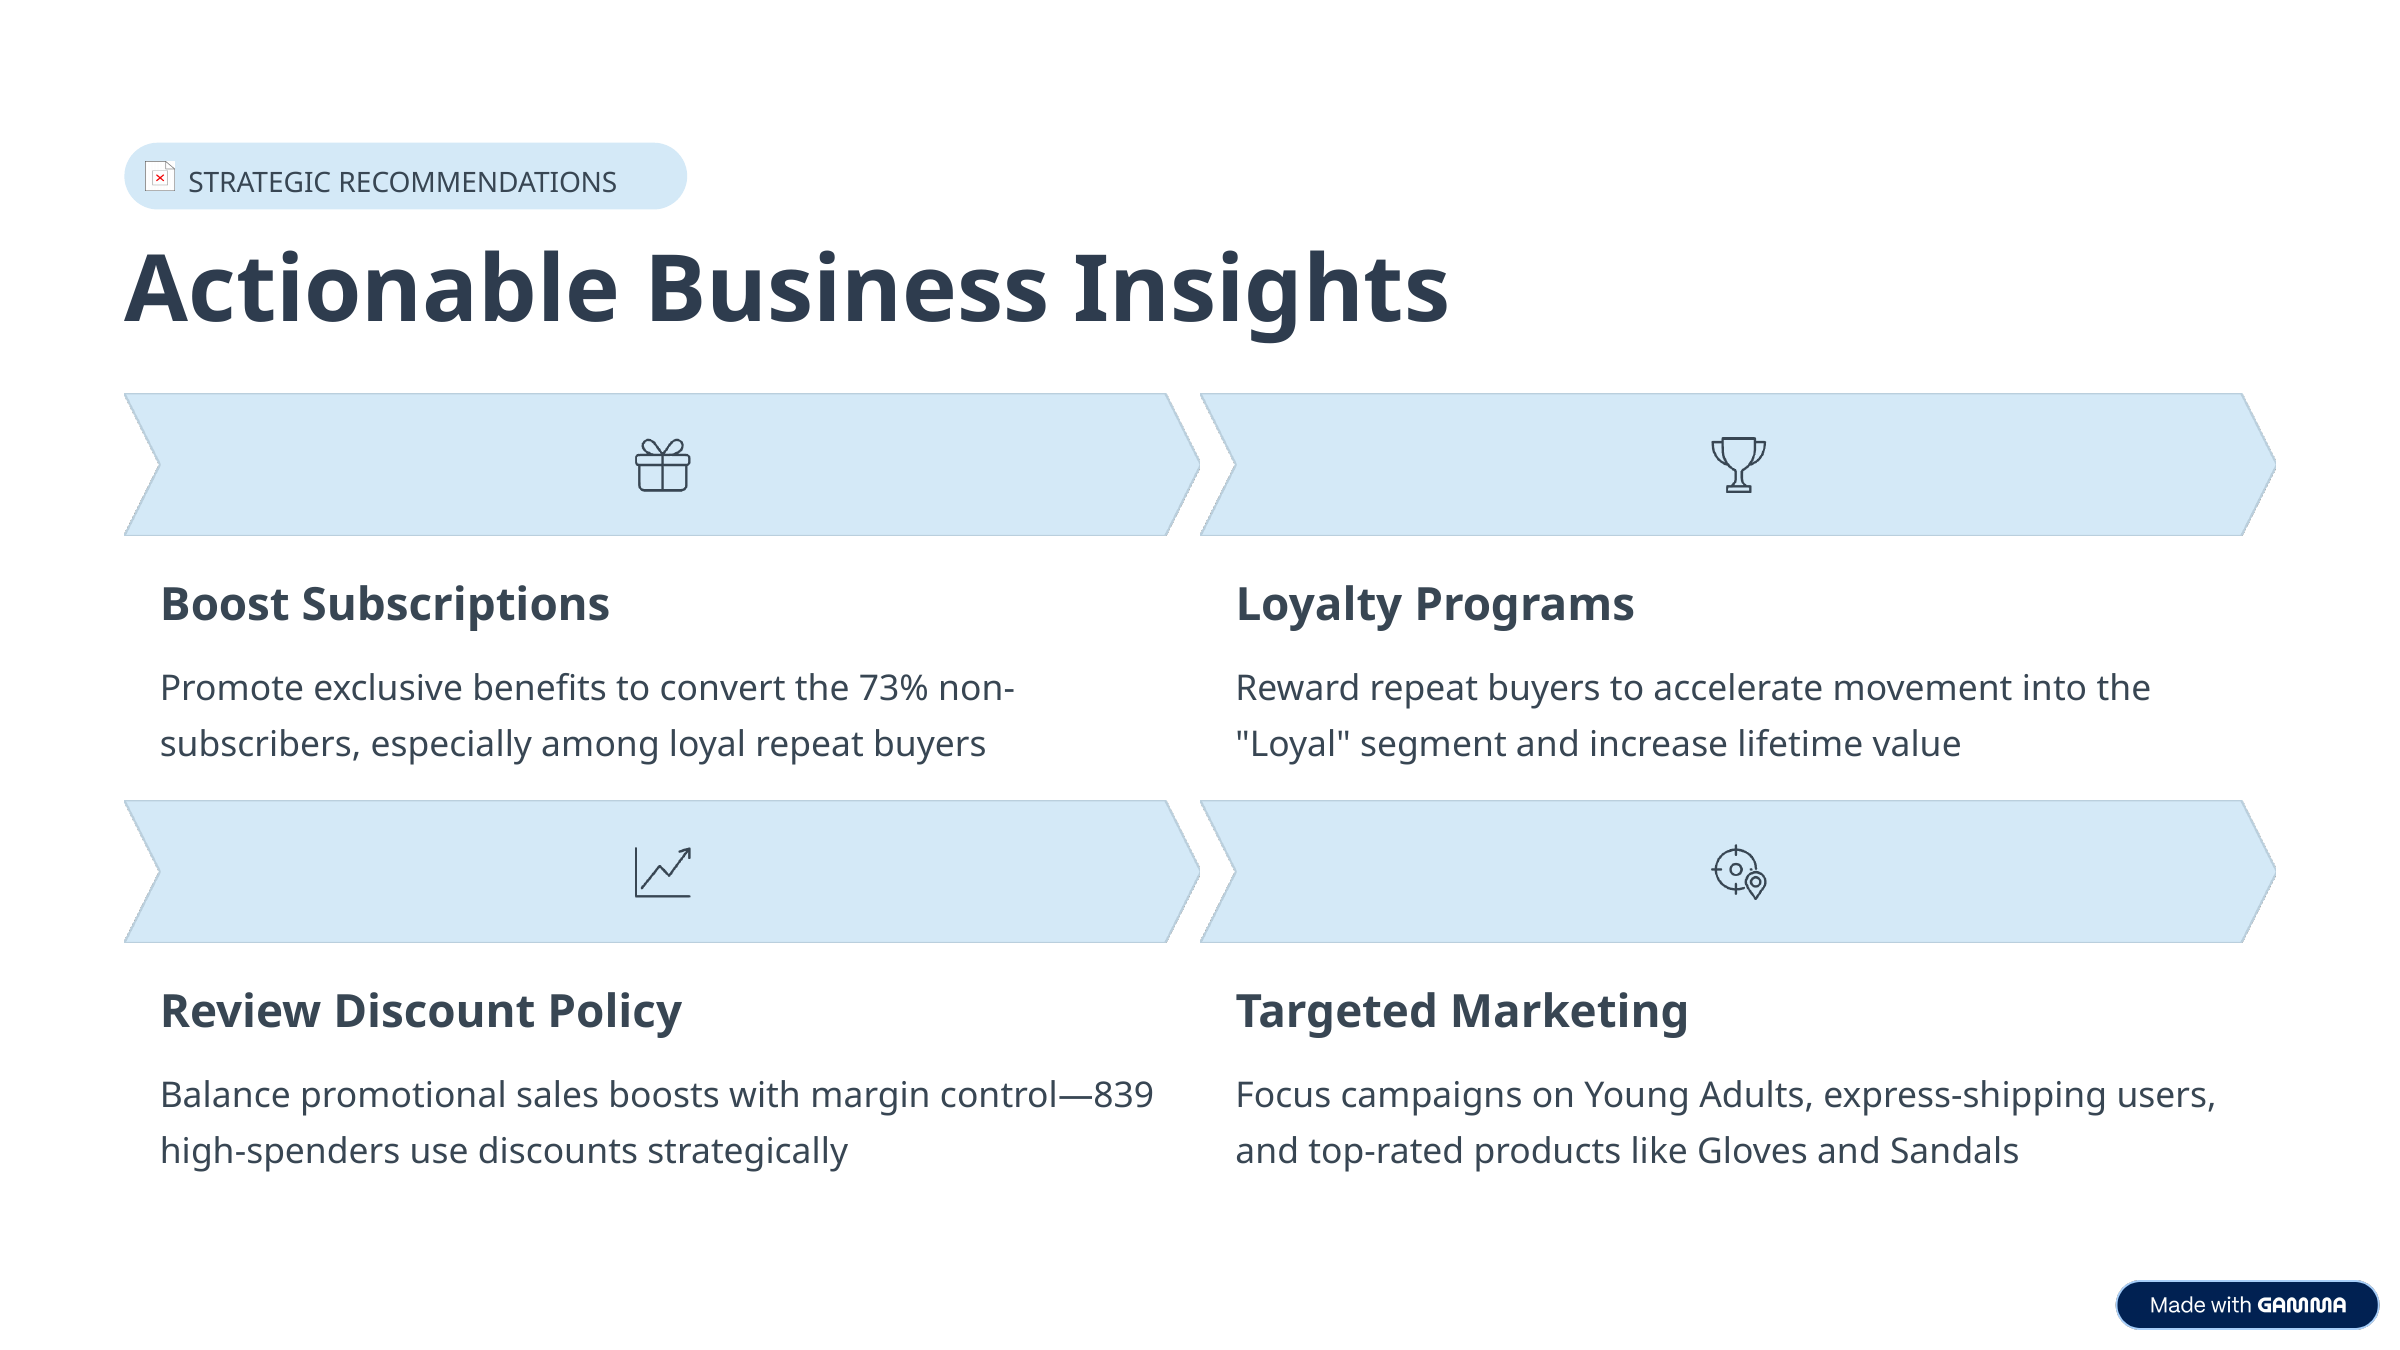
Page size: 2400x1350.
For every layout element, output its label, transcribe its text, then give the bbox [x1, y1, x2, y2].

text_box Loyalty Programs [1235, 571, 1704, 630]
text_box Targeted Marketing [1235, 978, 1704, 1037]
picture [124, 393, 2276, 537]
text_box Focus campaigns on Young Adults, express-shipping users, and top-rated products like Gloves and Sandals [1235, 1057, 2240, 1172]
text_box Reward repeat buyers to accelerate movement into the "Loyal" segment and increase lifetime value [1235, 651, 2240, 765]
picture [145, 161, 175, 191]
text_box Actionable Business Insights [124, 223, 1318, 341]
text_box [124, 142, 688, 210]
text_box Balance promotional sales boosts with margin control—839 high-spenders use discounts strategically [159, 1057, 1165, 1172]
text_box Review Discount Policy [159, 978, 637, 1037]
picture [124, 800, 2276, 943]
picture [2106, 1271, 2389, 1339]
text_box Promote exclusive benefits to convert the 73% non-subscribers, especially among loyal repeat buyers [159, 651, 1165, 765]
text_box STRATEGIC RECOMMENDATIONS [188, 153, 666, 199]
text_box Boost Subscriptions [159, 571, 628, 630]
